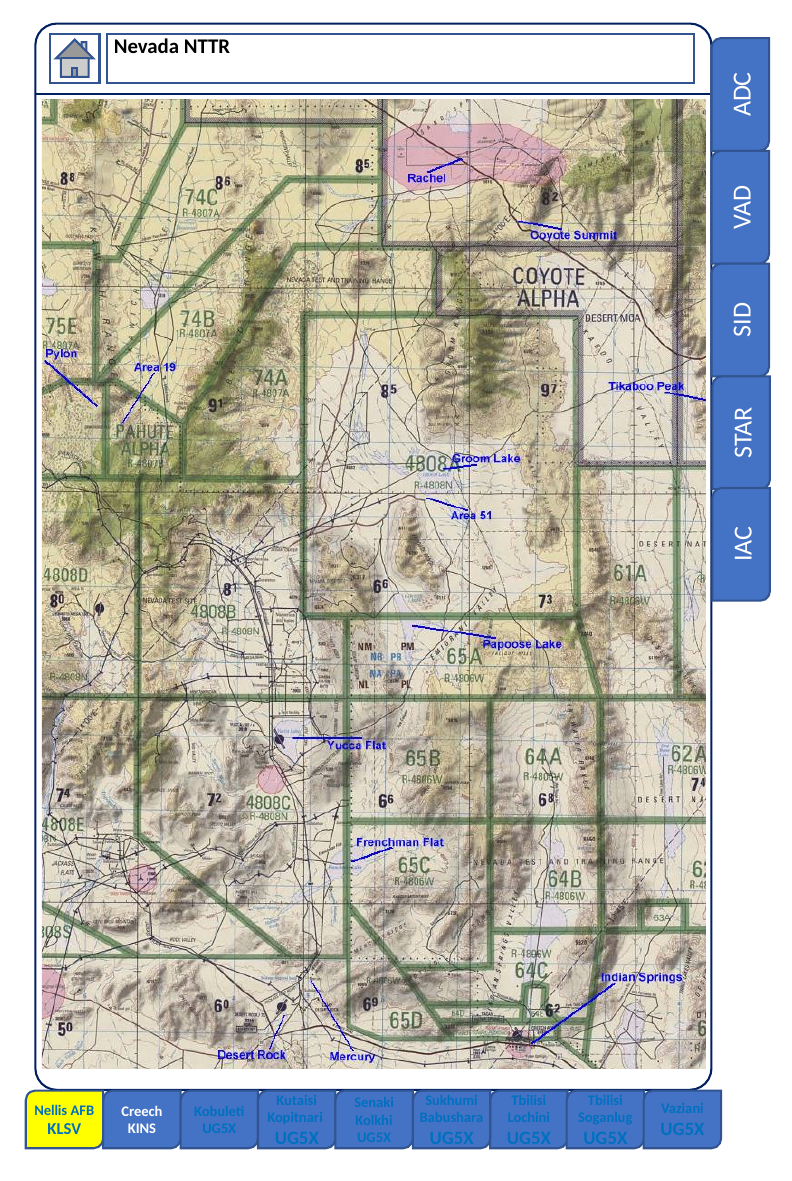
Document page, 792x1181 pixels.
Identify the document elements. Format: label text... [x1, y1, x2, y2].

text_box STAR [711, 375, 771, 491]
text_box VAD [710, 149, 771, 265]
text_box Kobuleti UG5X [179, 1089, 260, 1150]
text_box Kutaisi Kopitnari UG5X [256, 1089, 337, 1150]
text_box Creech KINS [102, 1089, 182, 1150]
text_box Tbilisi Lochini UG5X [489, 1089, 569, 1150]
picture [41, 99, 706, 1070]
text_box Vaziani UG5X [642, 1089, 723, 1150]
text_box IAC [711, 486, 771, 602]
text_box Sukhumi Babushara UG5X [411, 1089, 492, 1150]
text_box ADC [710, 37, 771, 152]
text_box Senaki Kolkhi UG5X [334, 1089, 414, 1150]
list Nevada NTTR [108, 32, 357, 59]
text_box SID [710, 262, 771, 378]
text_box Tbilisi Soganlug UG5X [565, 1089, 646, 1150]
text_box Nellis AFB KLSV [24, 1089, 105, 1150]
